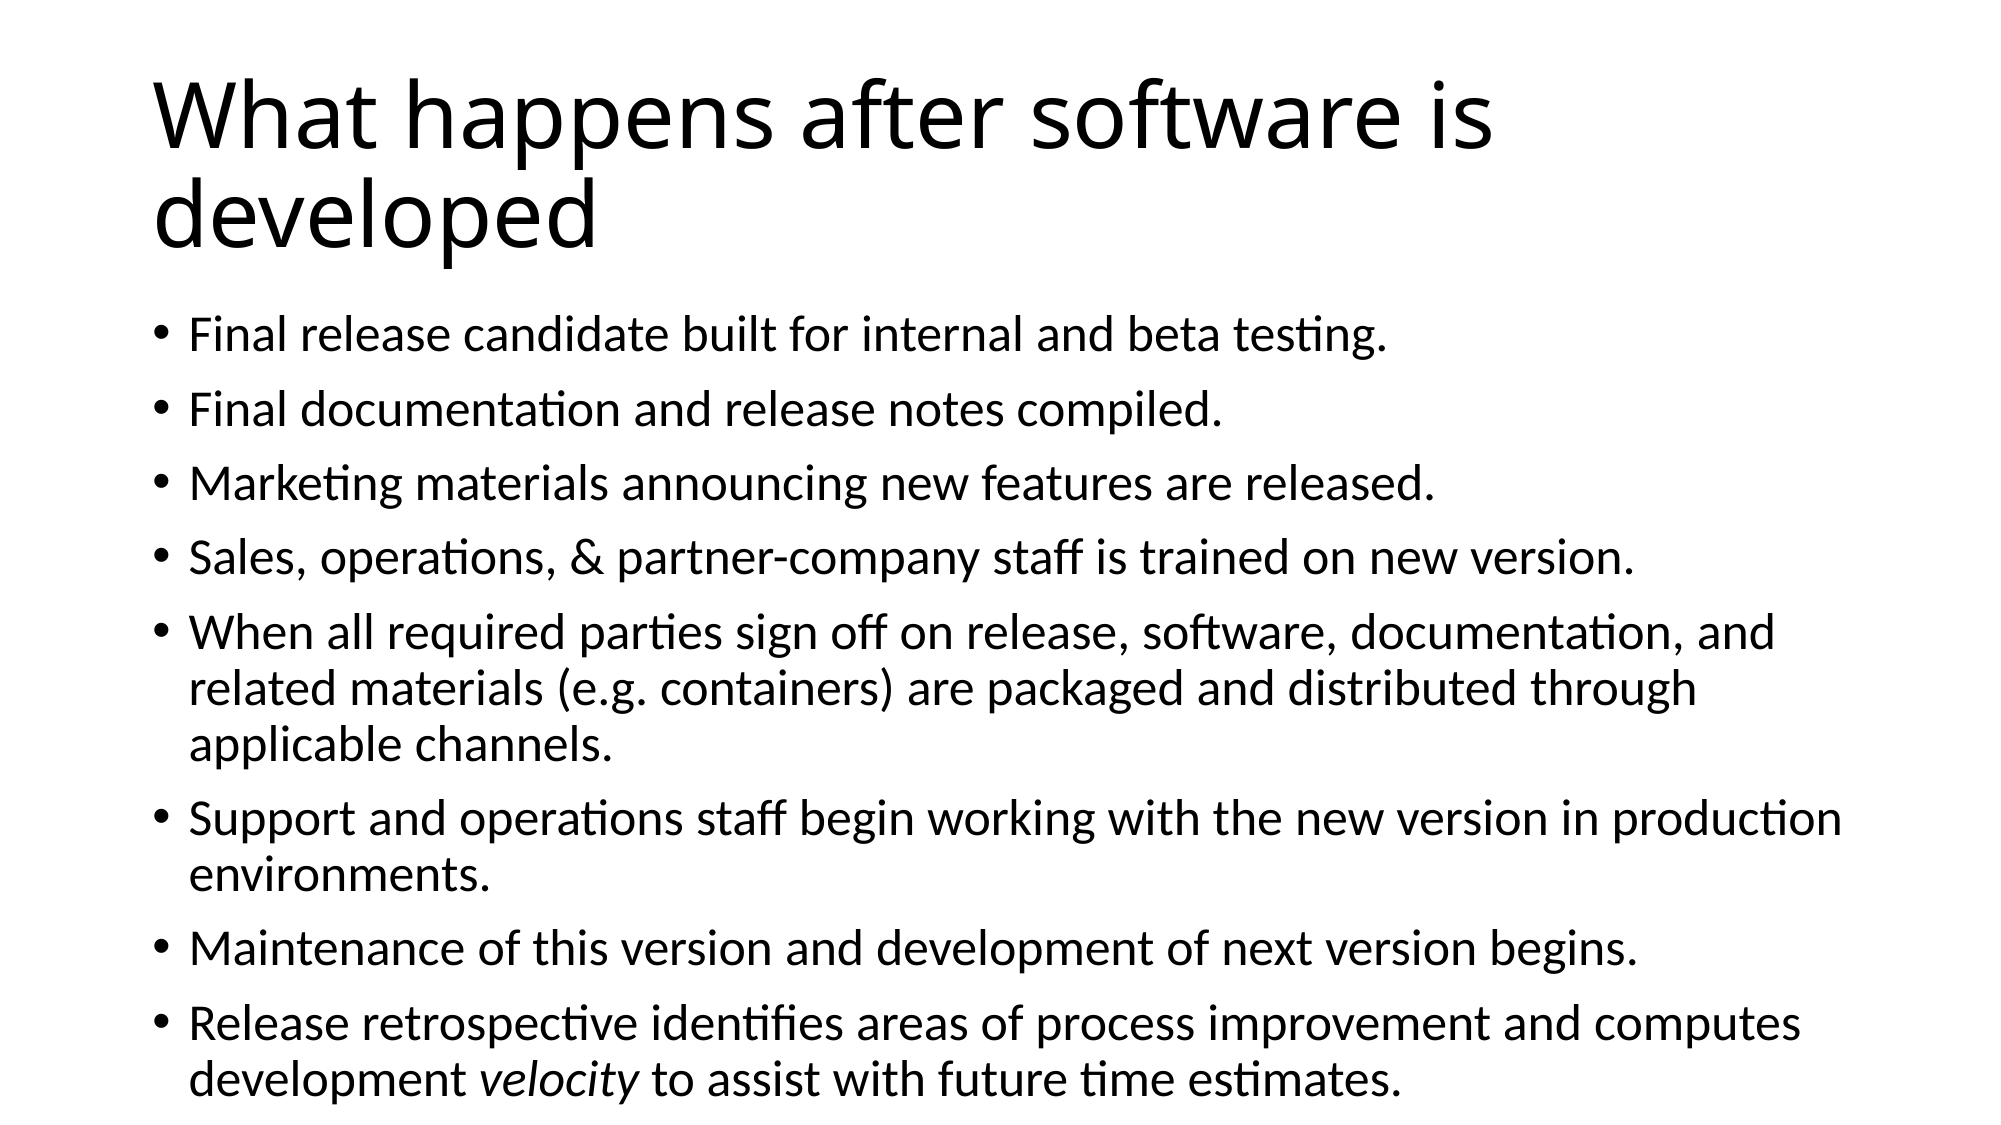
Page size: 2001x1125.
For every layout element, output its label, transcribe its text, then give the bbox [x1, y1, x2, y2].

list Final release candidate built for internal and beta testing. Final documentation and release notes compiled. Marketing materials announcing new features are released. Sales, operations, & partner-company staff is trained on new version. When all required parties sign off on release, software, documentation, and related materials (e.g. containers) are packaged and distributed through applicable channels. Support and operations staff begin working with the new version in production environments. Maintenance of this version and development of next version begins. Release retrospective identifies areas of process improvement and computes development velocity to assist with future time estimates. [137, 299, 1863, 1124]
title What happens after software is developed [137, 59, 1863, 278]
